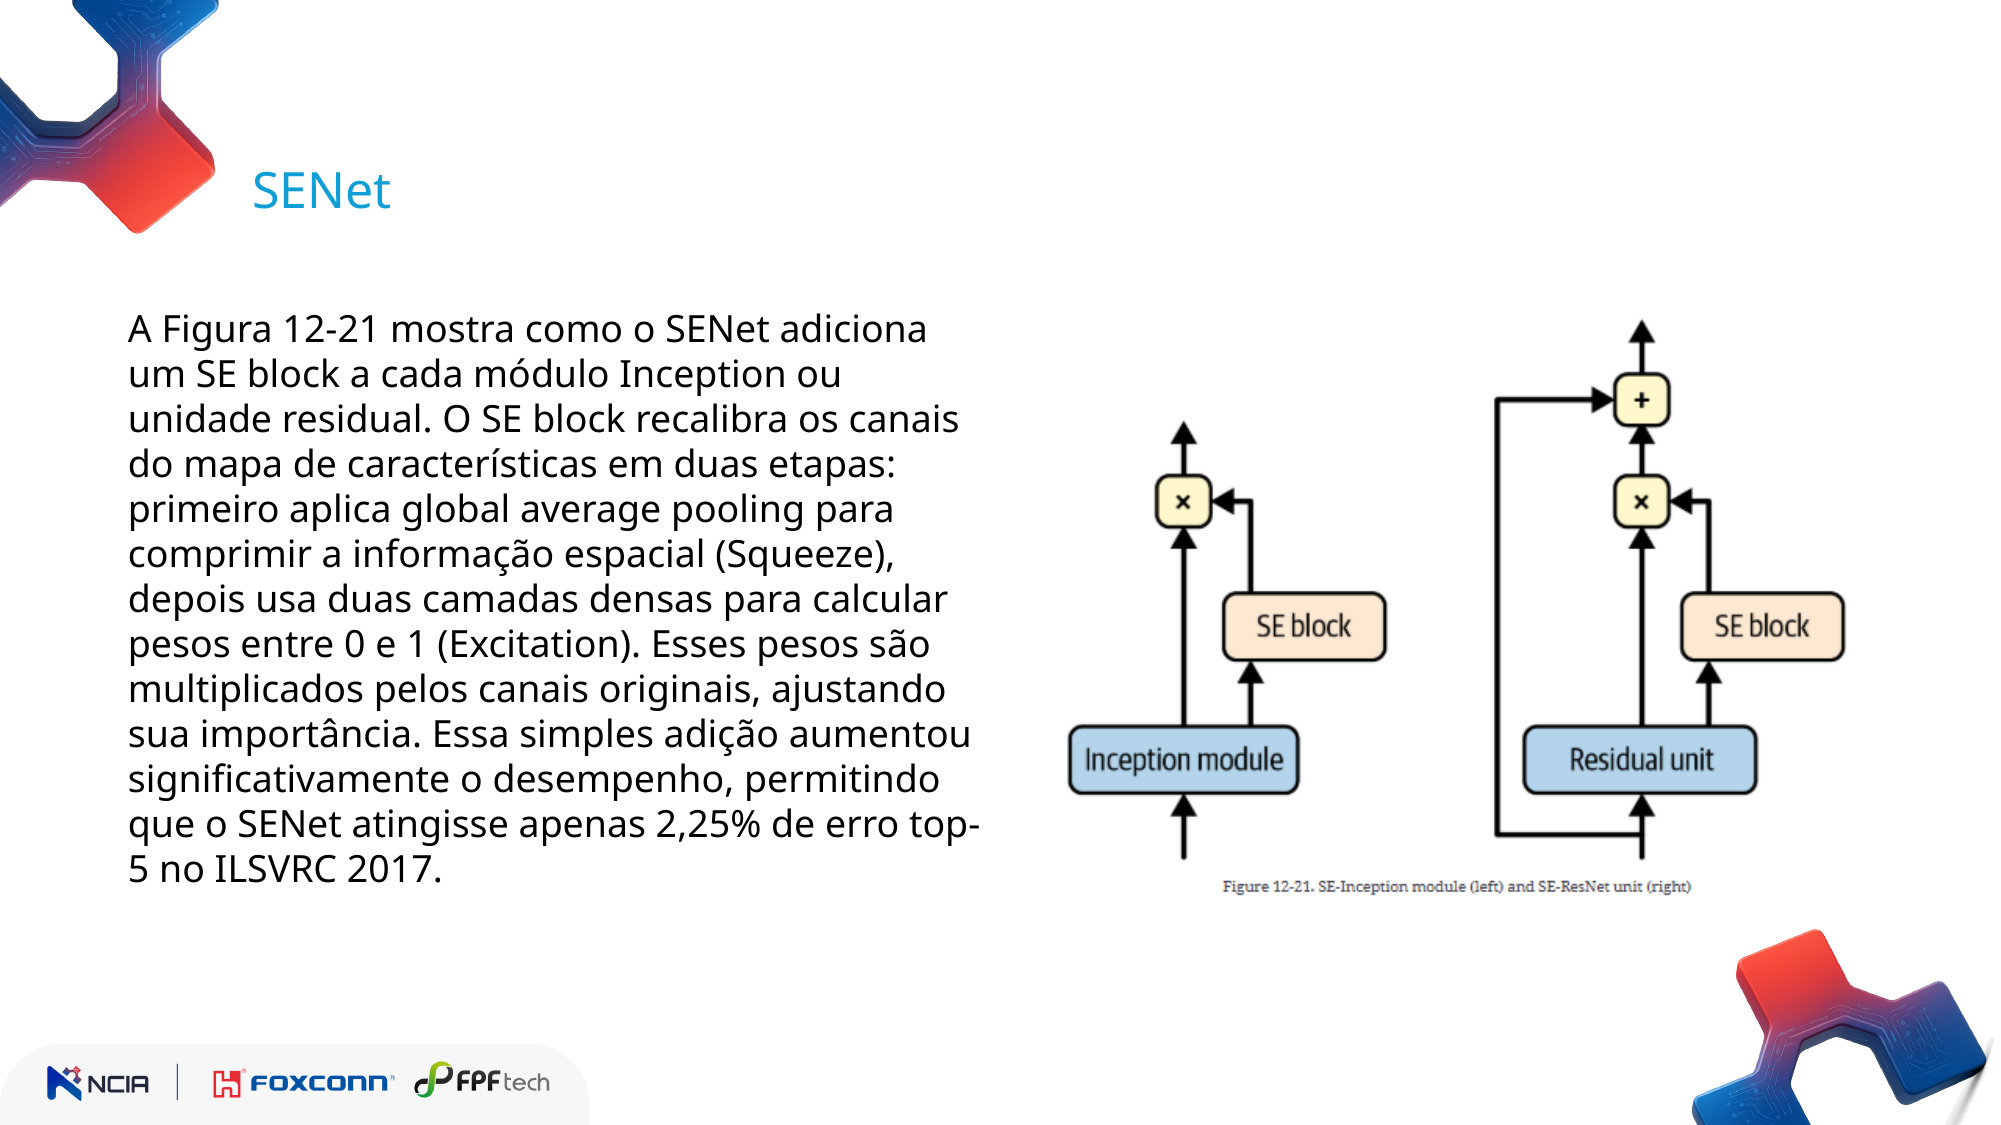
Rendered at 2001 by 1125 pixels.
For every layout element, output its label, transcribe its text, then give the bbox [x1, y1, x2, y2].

picture [0, 0, 250, 246]
text_box SENet [237, 151, 1288, 227]
text_box A Figura 12-21 mostra como o SENet adiciona um SE block a cada módulo Inception ou unidade residual. O SE block recalibra os canais do mapa de características em duas etapas: primeiro aplica global average pooling para comprimir a informação espacial (Squeeze), depois usa duas camadas densas para calcular pesos entre 0 e 1 (Excitation). Esses pesos são multiplicados pelos canais originais, ajustando sua importância. Essa simples adição aumentou significativamente o desempenho, permitindo que o SENet atingisse apenas 2,25% de erro top-5 no ILSVRC 2017. [113, 297, 1000, 898]
picture [0, 991, 590, 1125]
picture [1040, 296, 2001, 1125]
